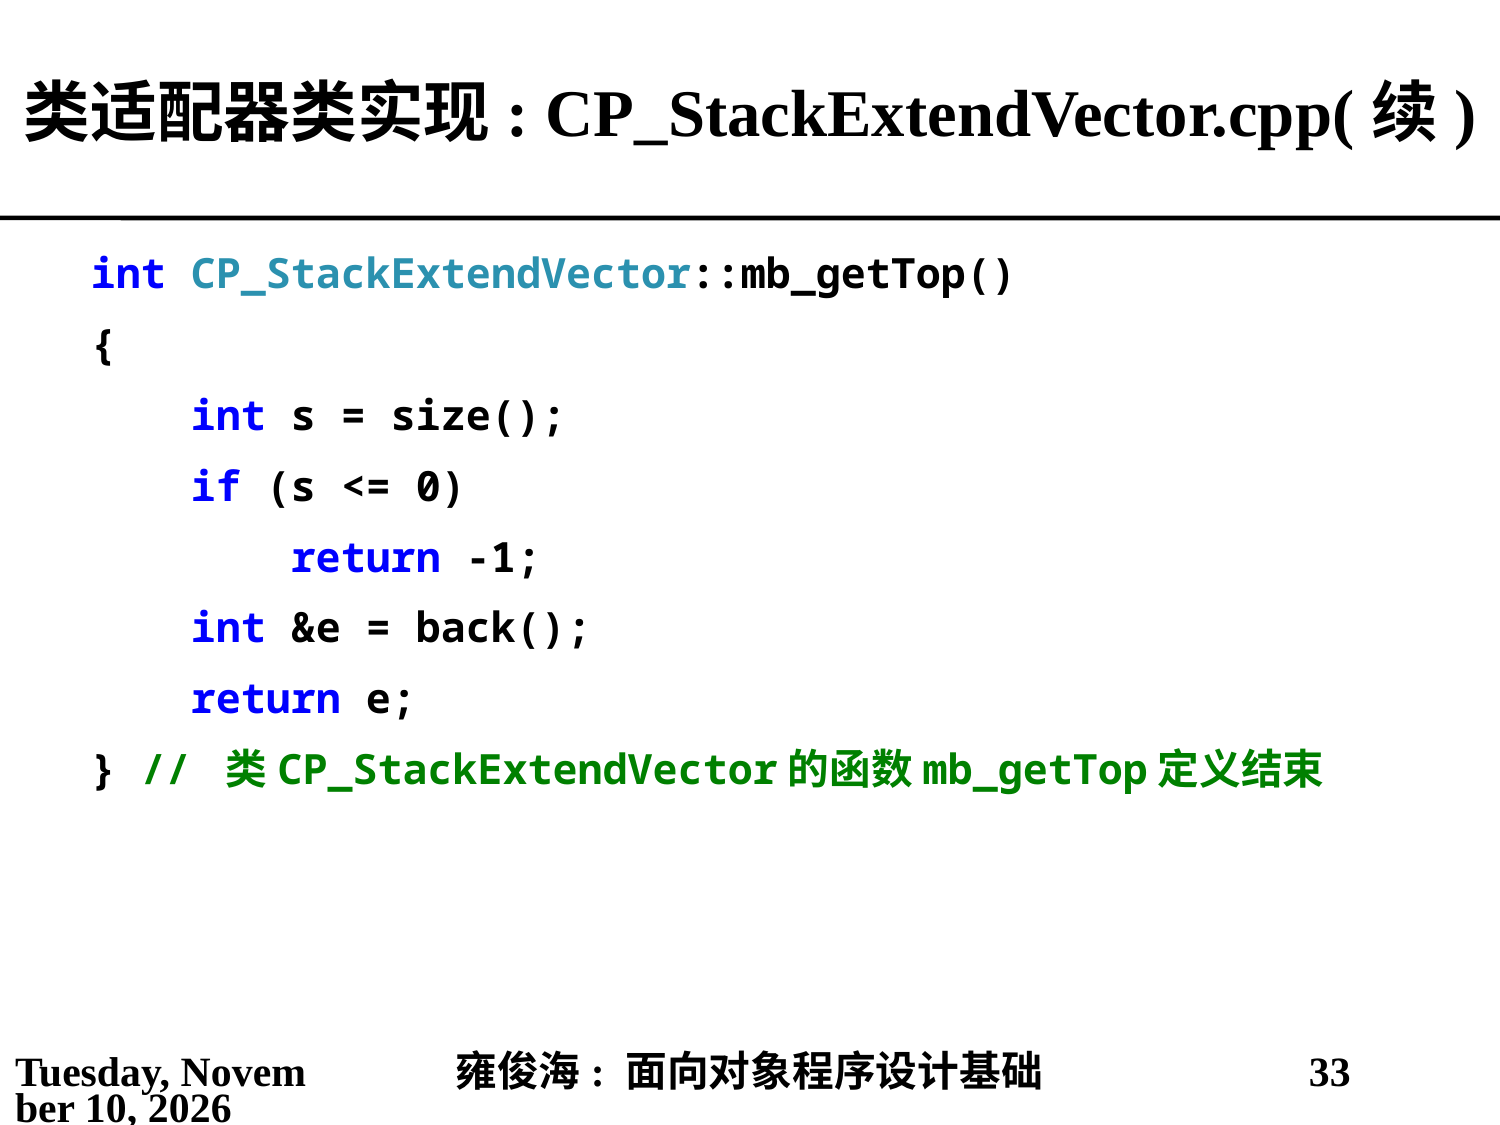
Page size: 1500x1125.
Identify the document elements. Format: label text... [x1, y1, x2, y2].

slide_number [0, 1042, 337, 1103]
list int CP_StackExtendVector::mb_getTop() { int s = size(); if (s <= 0) return -1; int &e = back(); return e; } // 类CP_StackExtendVector的函数mb_getTop定义结束 [75, 239, 1425, 1042]
footer 雍俊海: 面向对象程序设计基础 [337, 1042, 1161, 1103]
slide_number 33 [1161, 1042, 1499, 1103]
title 类适配器类实现: CP_StackExtendVector.cpp(续) [0, 0, 1500, 217]
